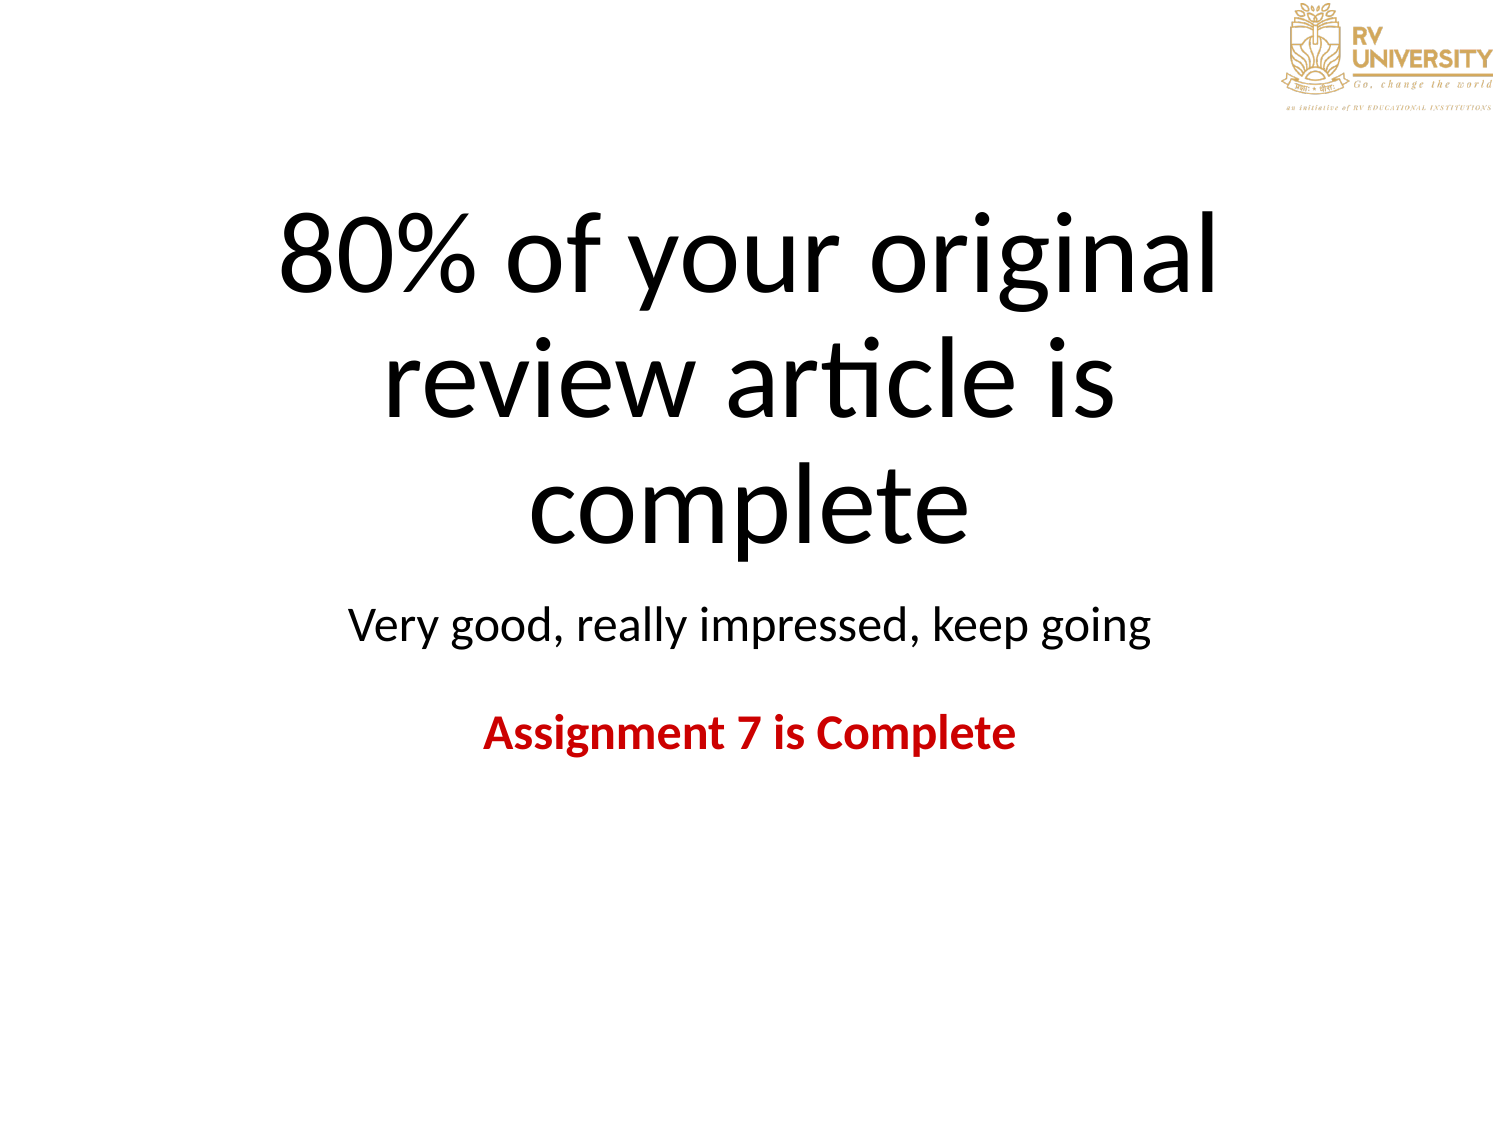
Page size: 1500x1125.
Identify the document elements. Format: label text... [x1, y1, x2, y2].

title 80% of your original review article is complete [187, 184, 1313, 576]
subtitle Very good, really impressed, keep going Assignment 7 is Complete [187, 590, 1313, 863]
picture [1281, 3, 1493, 111]
